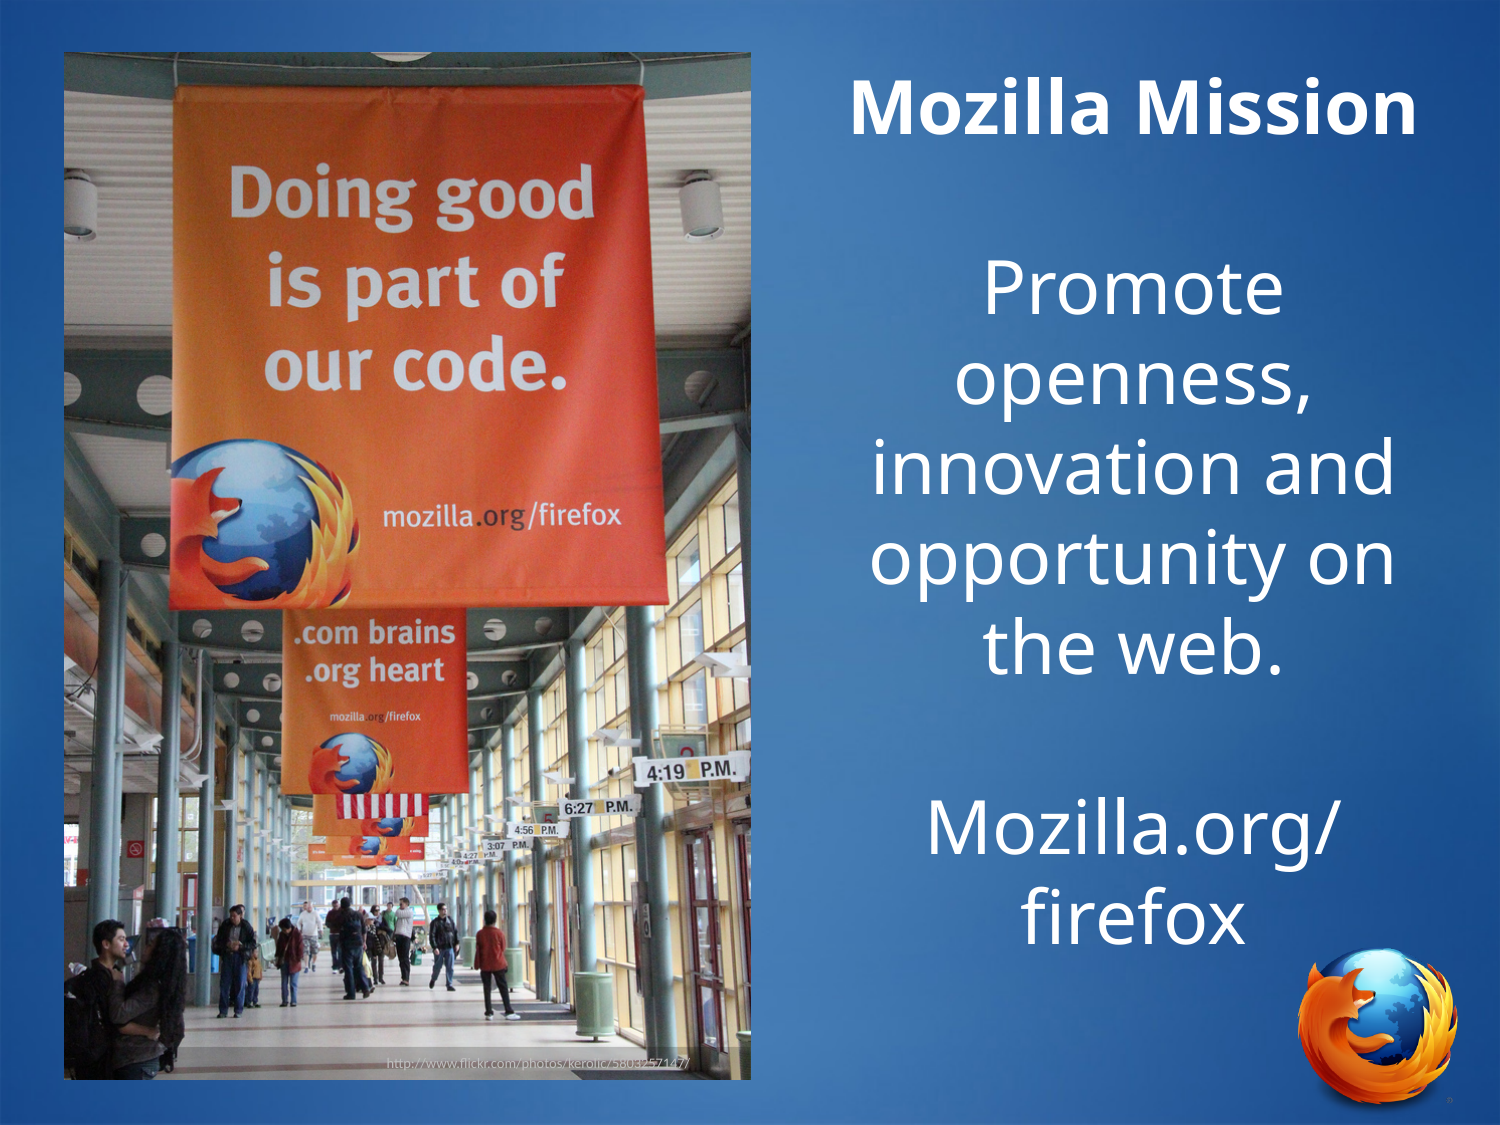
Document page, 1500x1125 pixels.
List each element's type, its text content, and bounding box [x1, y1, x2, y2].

picture [0, 0, 1500, 1125]
text_box Mozilla Mission Promote openness, innovation and opportunity on the web. Mozilla.org/firefox [809, 52, 1459, 967]
